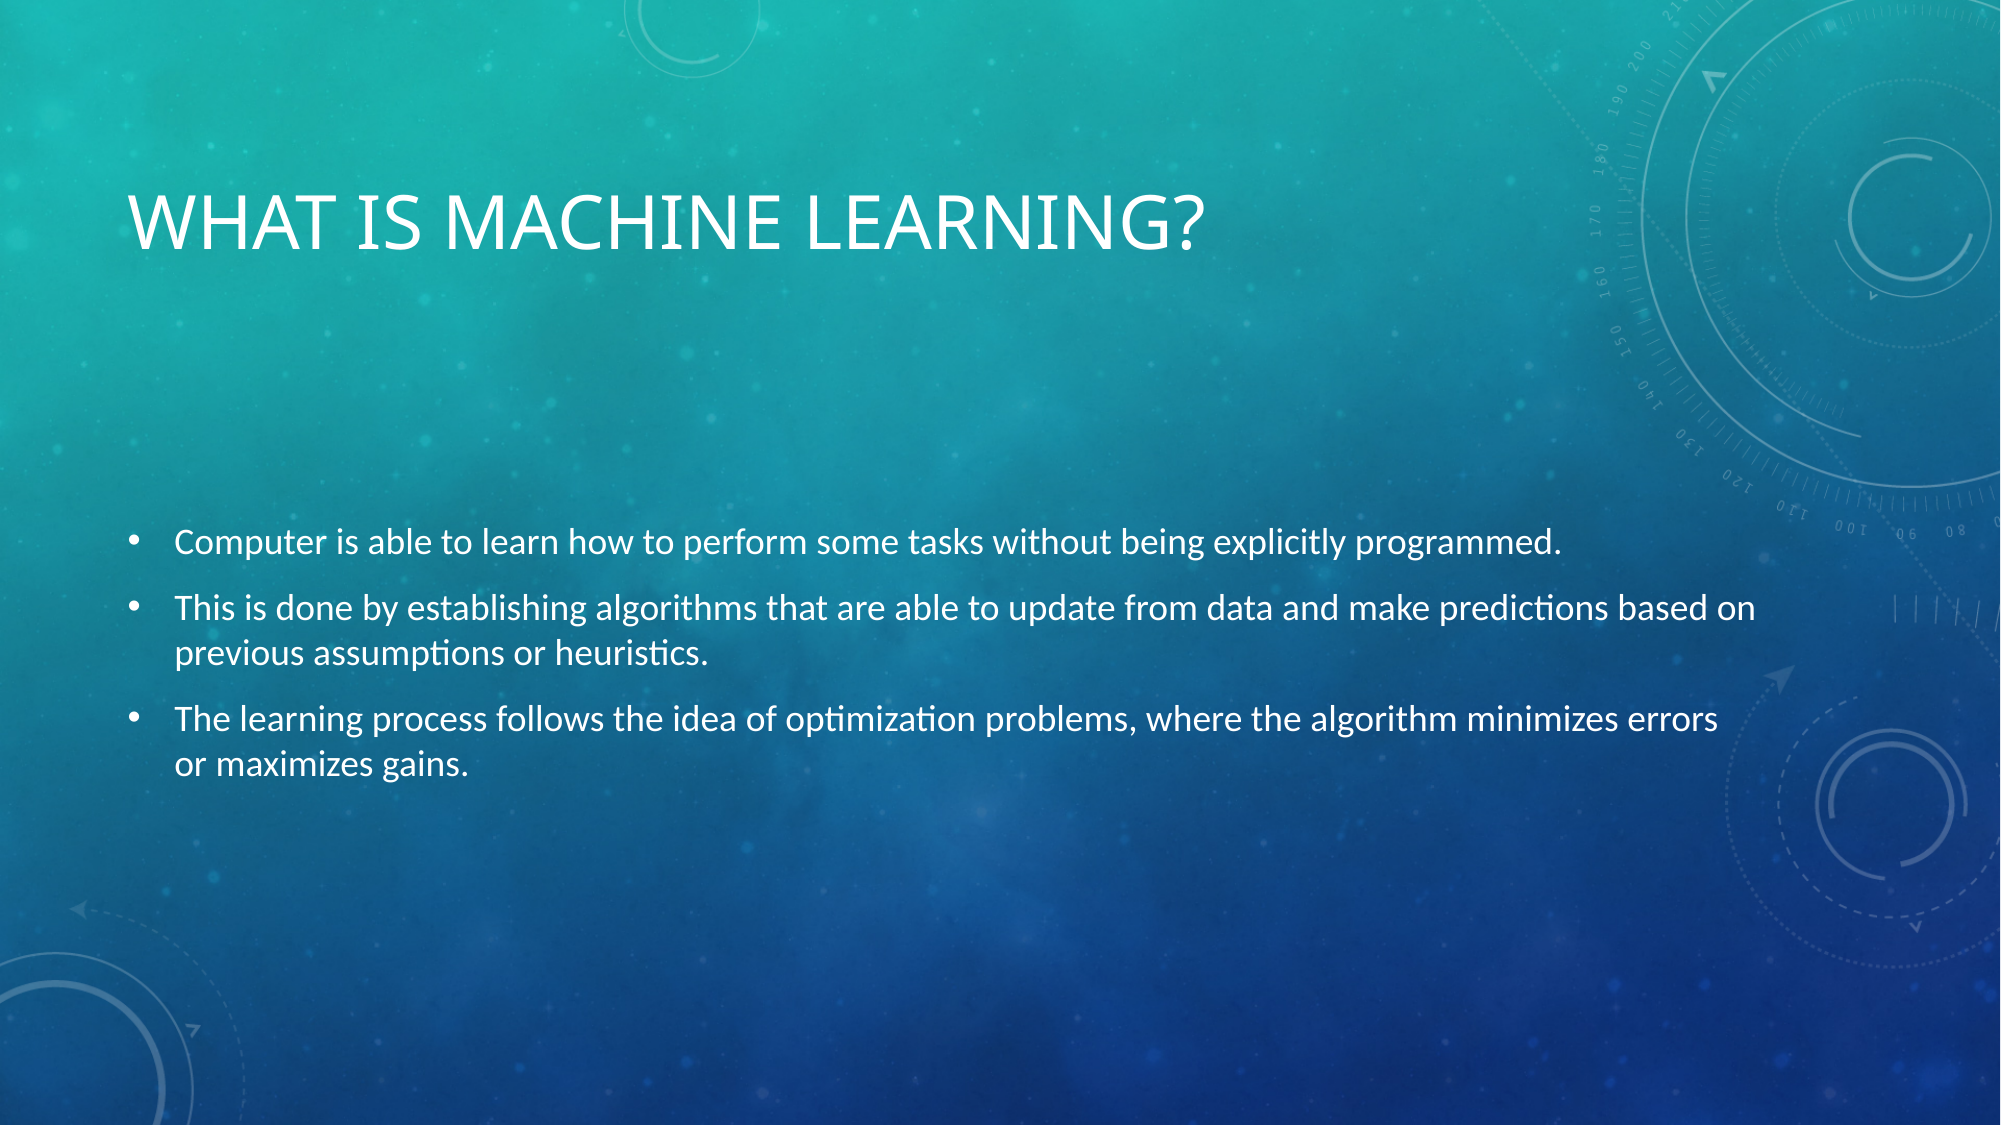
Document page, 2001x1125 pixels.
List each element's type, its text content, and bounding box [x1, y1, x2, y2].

picture [0, 0, 2001, 1125]
list Computer is able to learn how to perform some tasks without being explicitly programmed. This is done by establishing algorithms that are able to update from data and make predictions based on previous assumptions or heuristics. The learning process follows the idea of optimization problems, where the algorithm minimizes errors or maximizes gains. [112, 351, 1775, 950]
title What is Machine Learning? [112, 99, 1775, 339]
